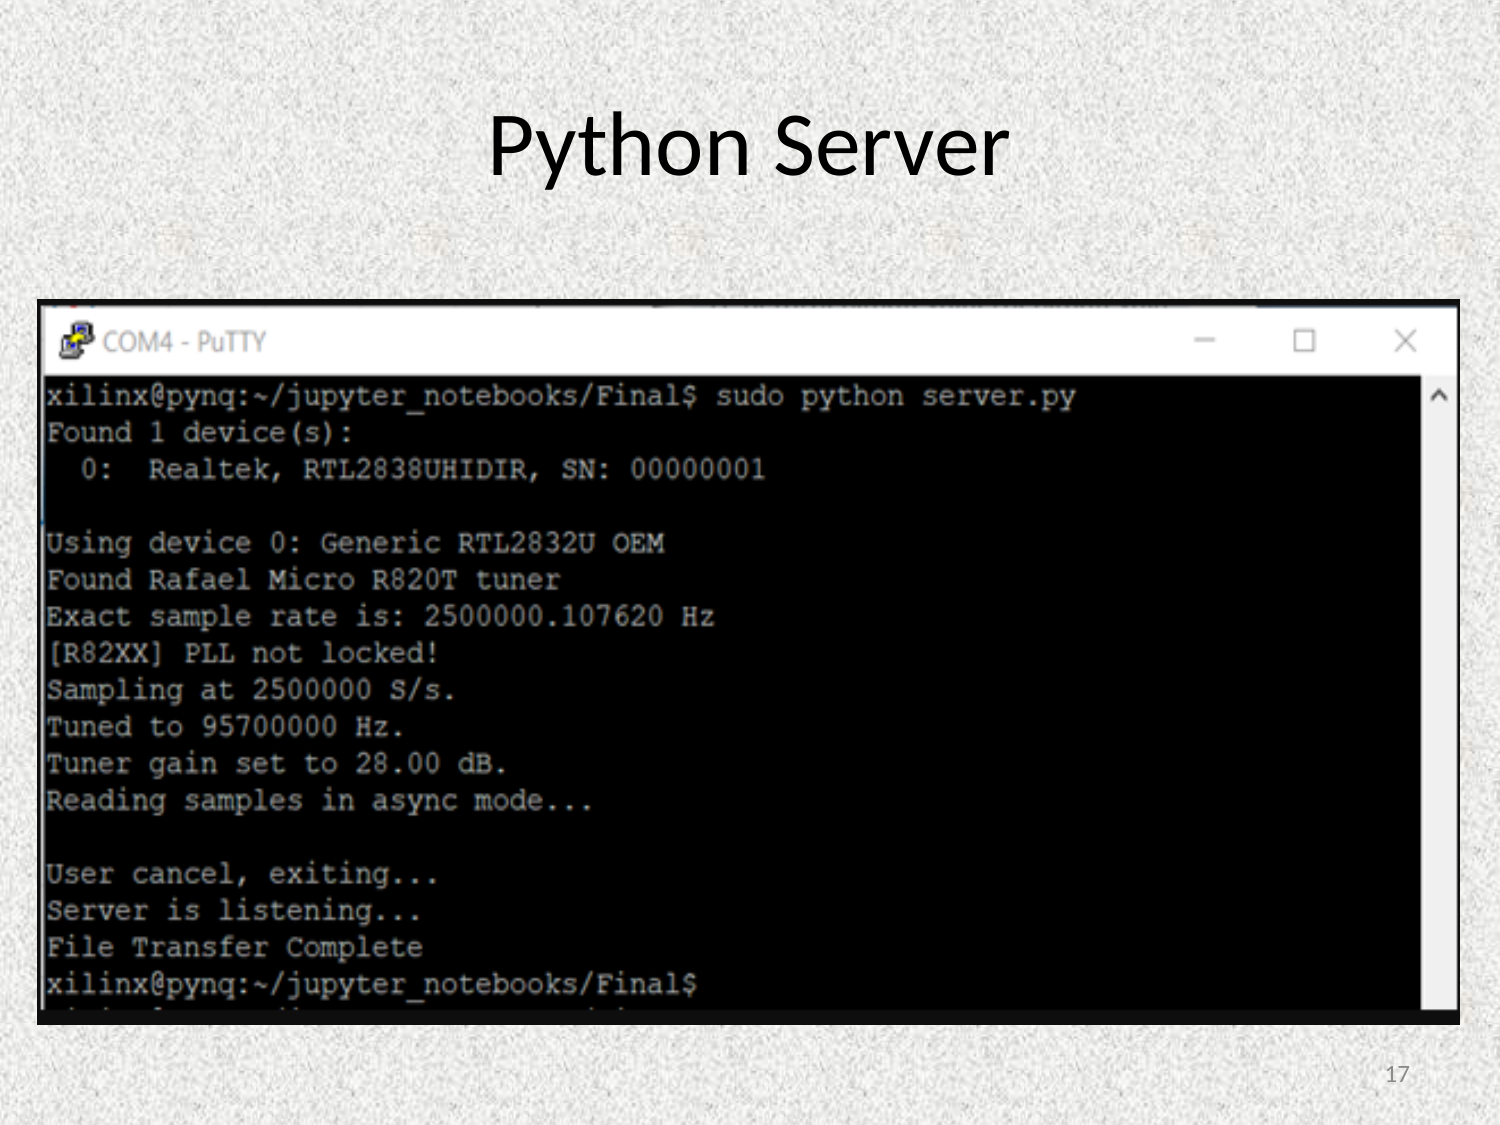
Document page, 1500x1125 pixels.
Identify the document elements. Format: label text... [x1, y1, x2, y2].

slide_number 17 [1074, 1042, 1425, 1103]
title Python Server [75, 45, 1425, 233]
picture [0, 0, 1500, 1125]
